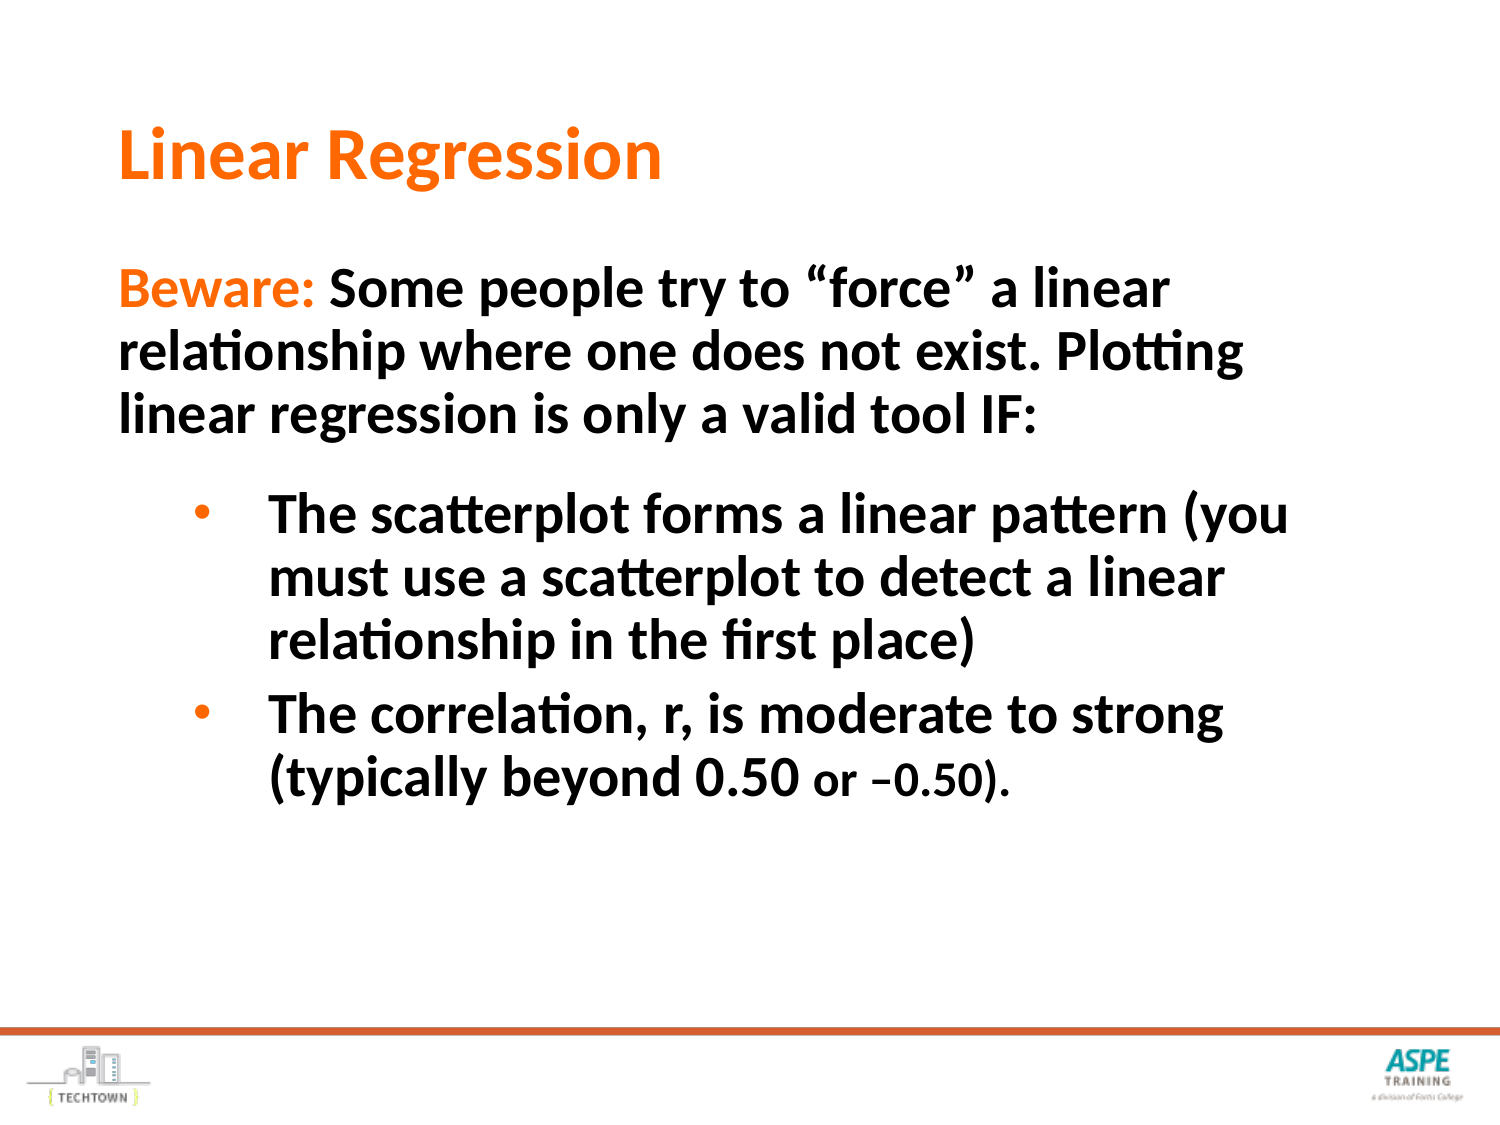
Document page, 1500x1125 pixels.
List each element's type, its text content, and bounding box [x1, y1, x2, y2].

list Beware: Some people try to “force” a linear relationship where one does not exist. Plotting linear regression is only a valid tool IF: The scatterplot forms a linear pattern (you must use a scatterplot to detect a linear relationship in the first place) The correlation, r, is moderate to strong (typically beyond 0.50 or –0.50). [103, 249, 1397, 1014]
title Linear Regression [103, 59, 1397, 249]
